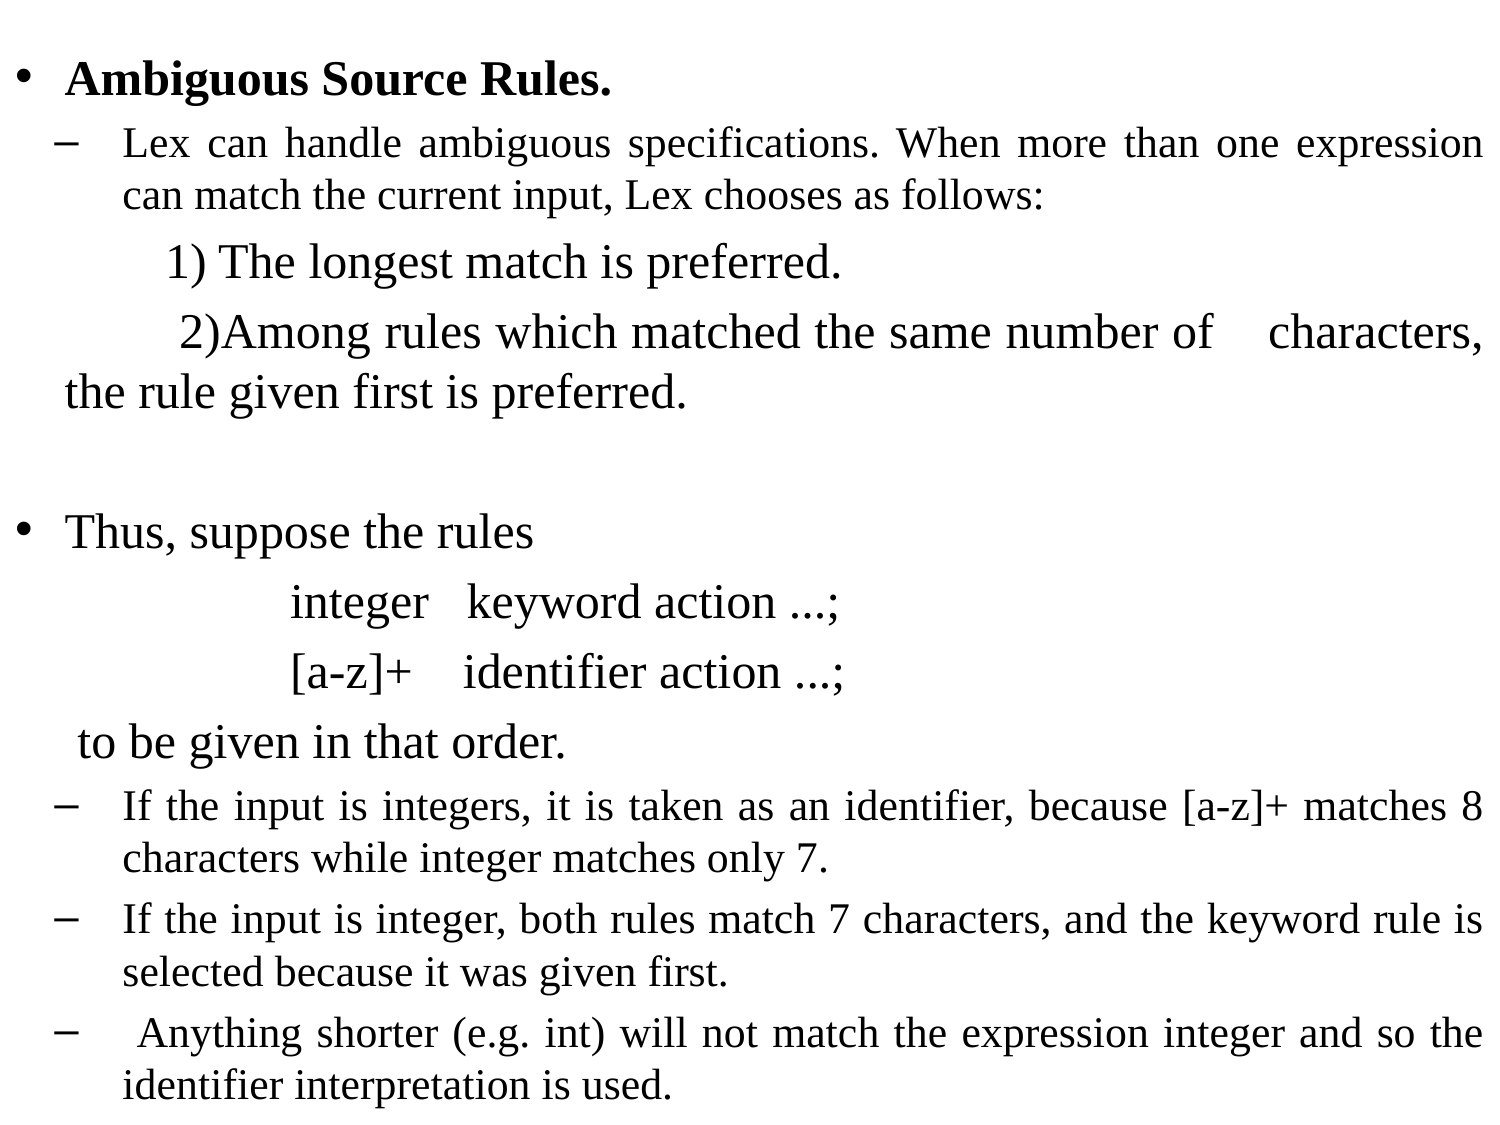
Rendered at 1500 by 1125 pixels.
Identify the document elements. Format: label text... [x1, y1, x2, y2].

list Ambiguous Source Rules. Lex can handle ambiguous specifications. When more than one expression can match the current input, Lex chooses as follows: 1) The longest match is preferred. 2)Among rules which matched the same number of characters, the rule given first is preferred. Thus, suppose the rules integer keyword action ...; [a-z]+ identifier action ...; to be given in that order. If the input is integers, it is taken as an identifier, because [a-z]+ matches 8 characters while integer matches only 7. If the input is integer, both rules match 7 characters, and the keyword rule is selected because it was given first. Anything shorter (e.g. int) will not match the expression integer and so the identifier interpretation is used. [0, 37, 1500, 1125]
